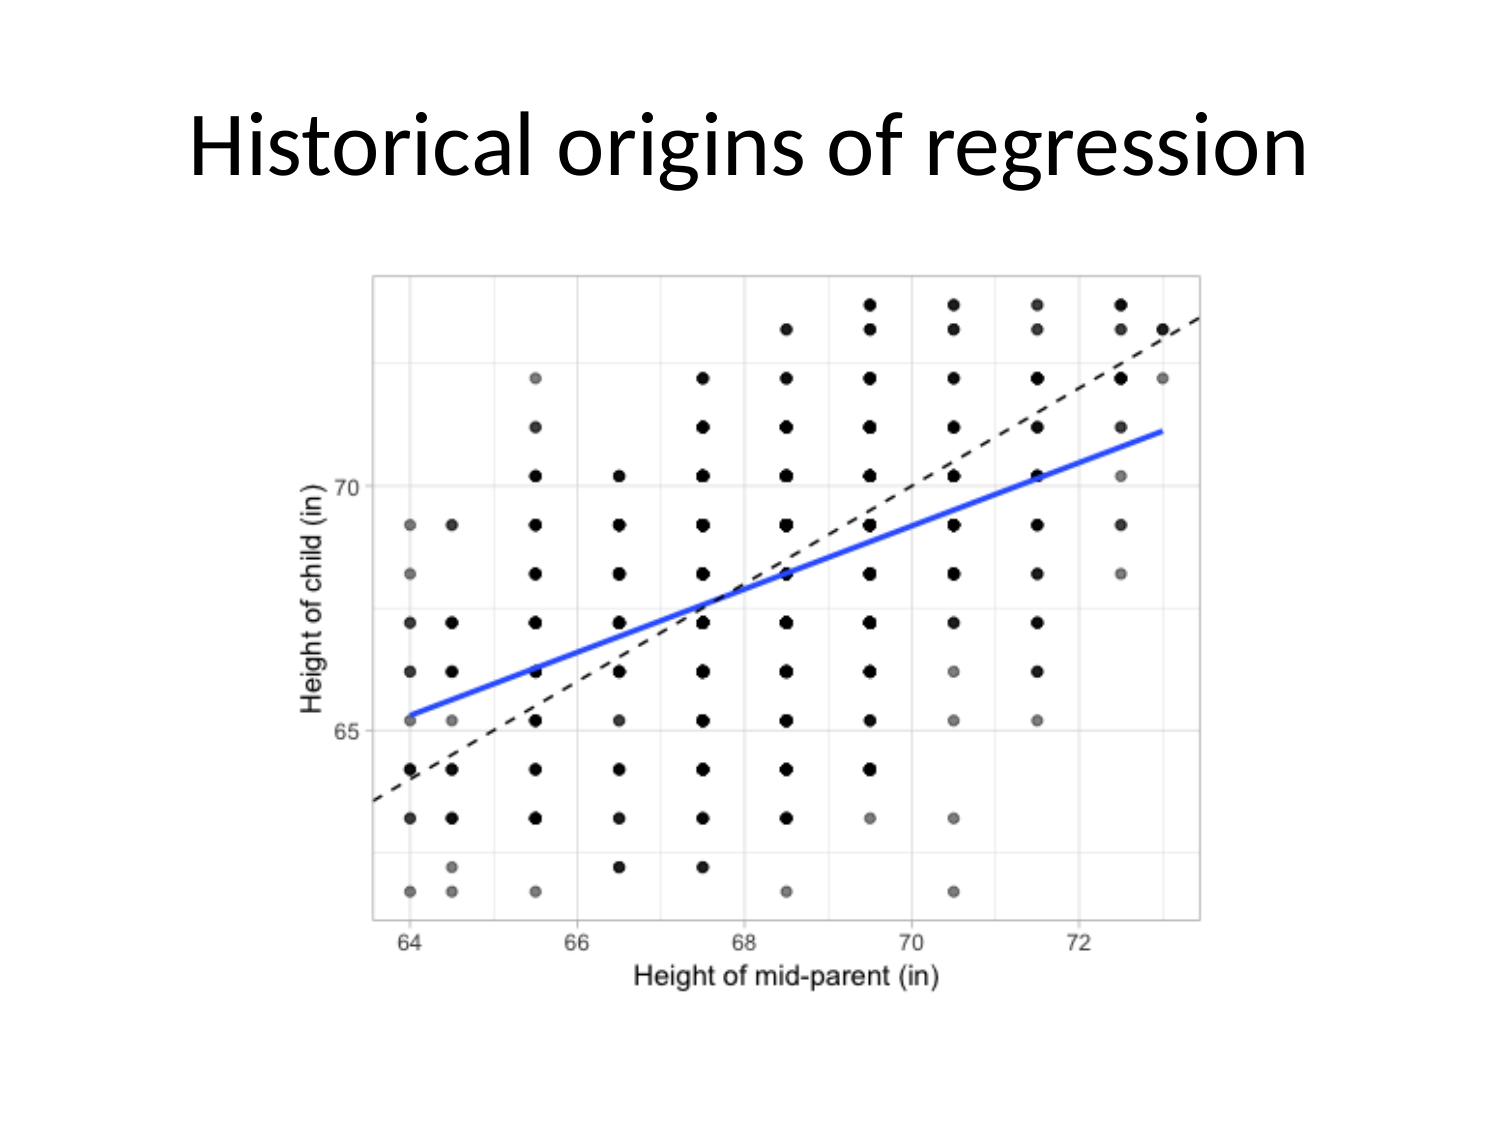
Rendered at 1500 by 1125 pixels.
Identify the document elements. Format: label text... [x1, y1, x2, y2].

title Historical origins of regression [75, 45, 1425, 233]
picture [287, 262, 1215, 1005]
